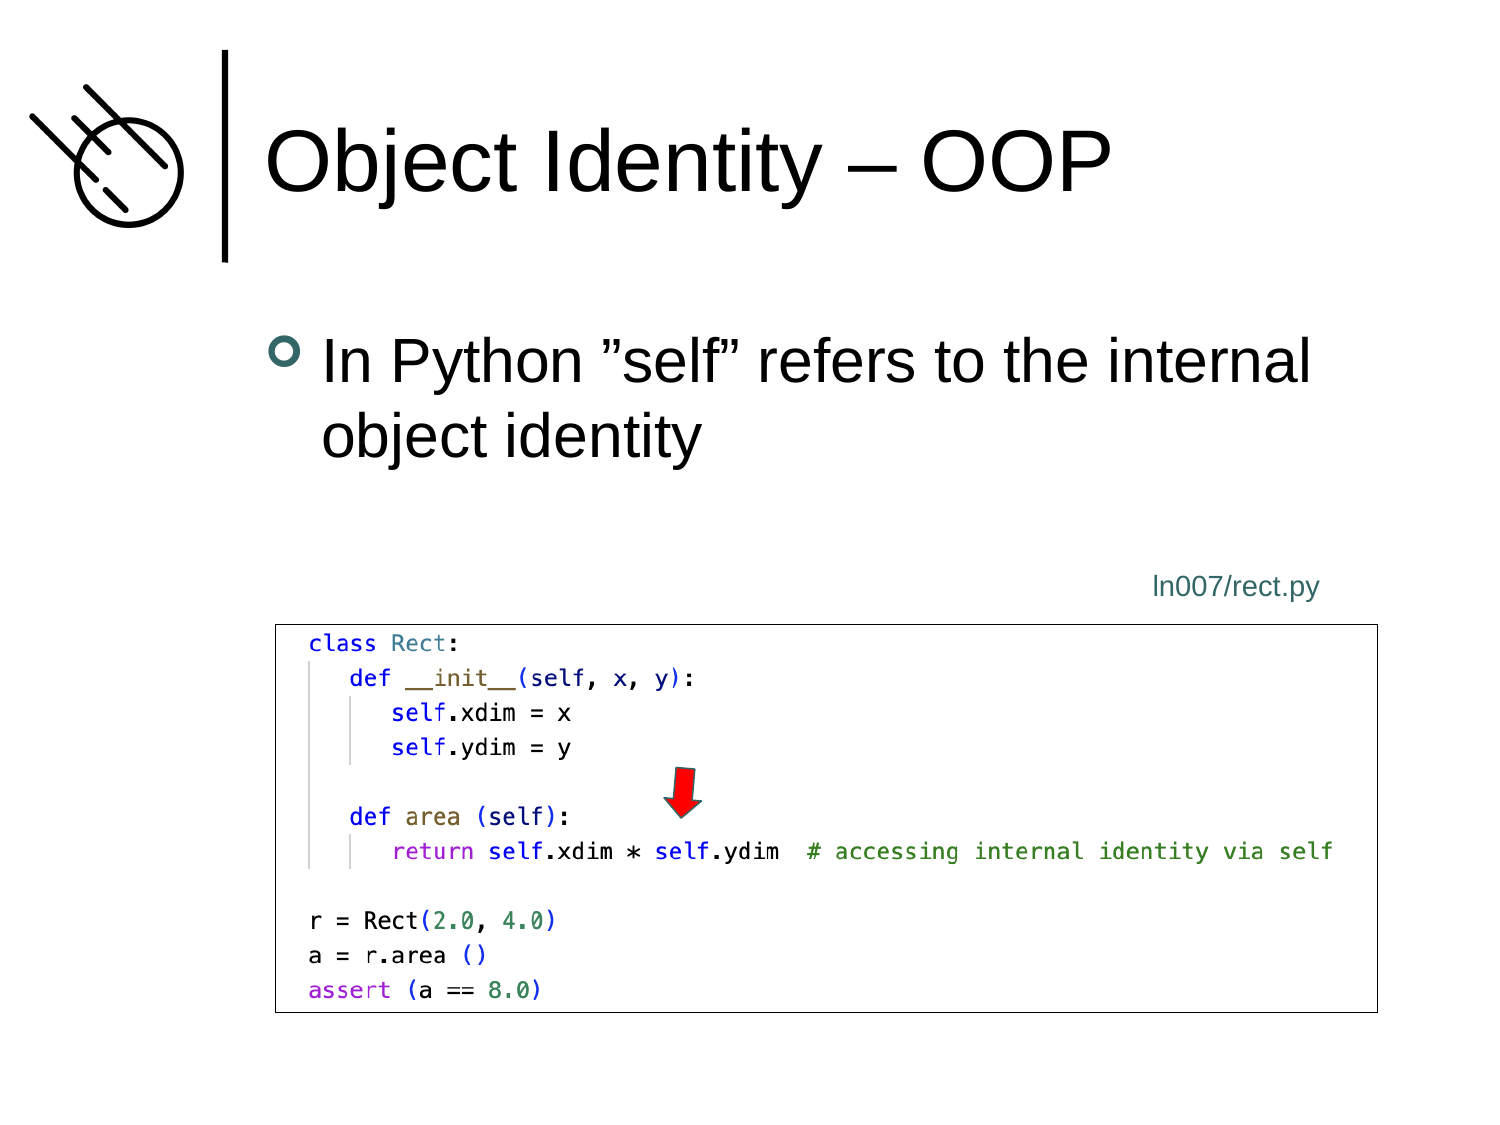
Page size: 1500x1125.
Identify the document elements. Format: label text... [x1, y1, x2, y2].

picture [0, 49, 213, 263]
title Object Identity – OOP [249, 31, 1400, 282]
picture [274, 624, 1379, 1013]
text_box ln007/rect.py [1137, 559, 1336, 610]
list In Python ”self” refers to the internal object identity [249, 312, 1400, 625]
